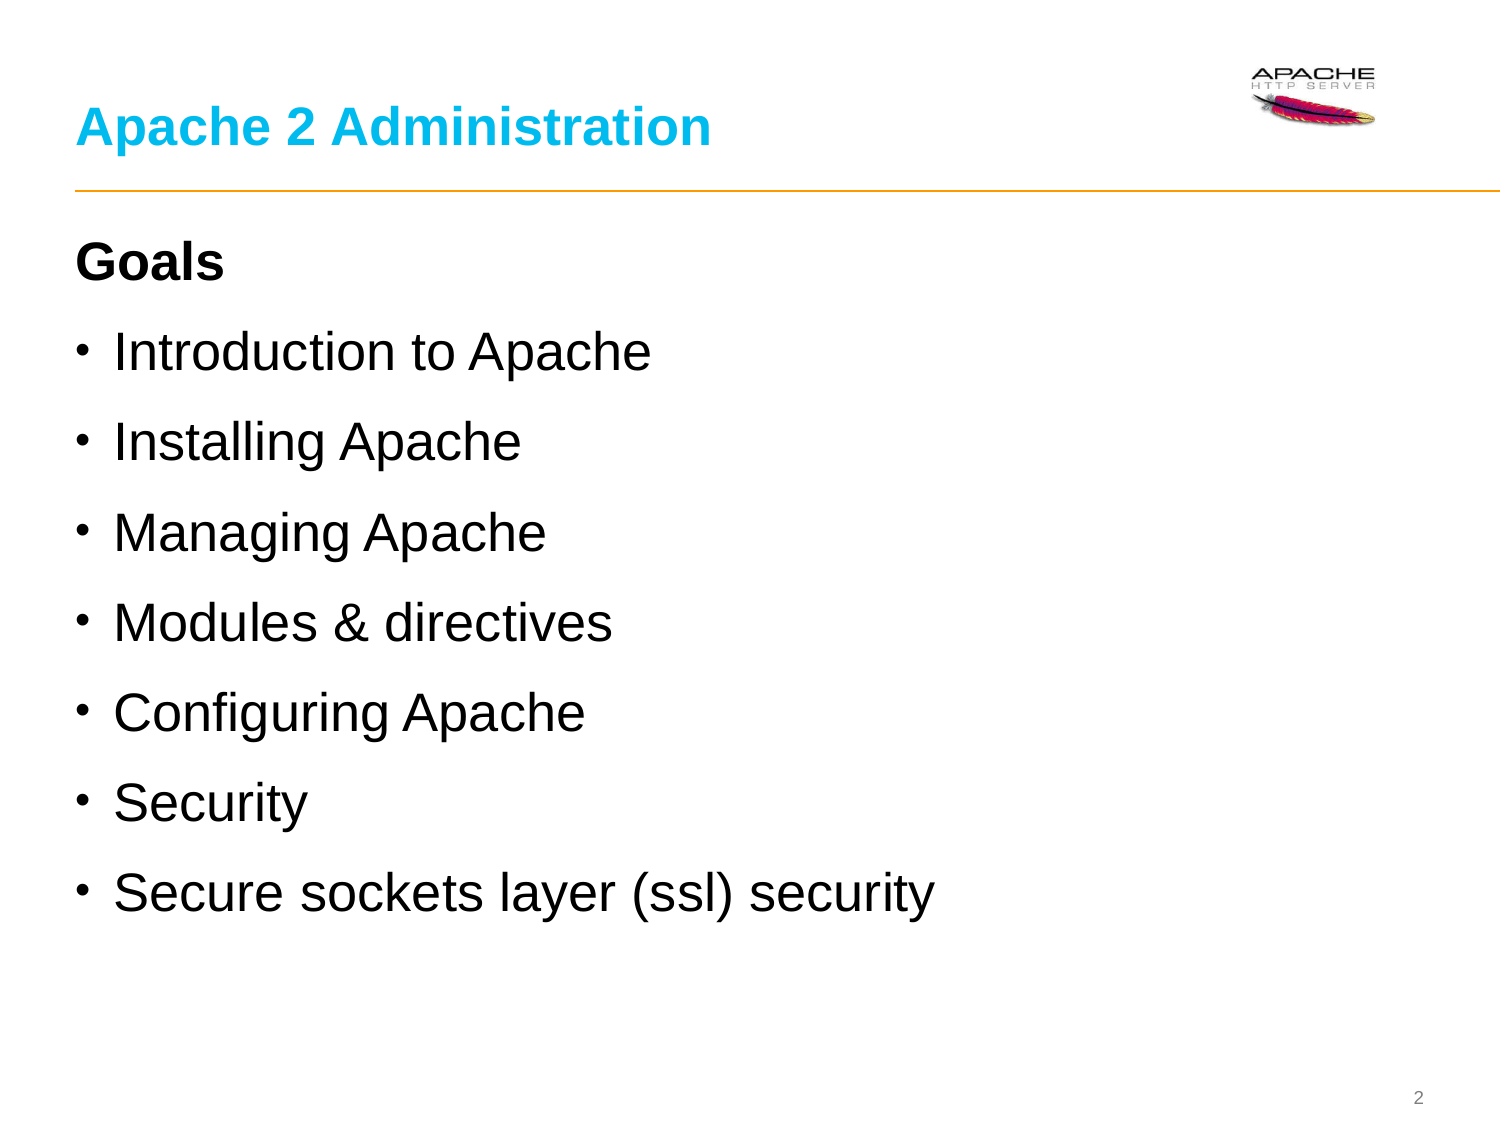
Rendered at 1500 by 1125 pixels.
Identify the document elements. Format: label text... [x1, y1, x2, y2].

title Apache 2 Administration [75, 27, 1422, 157]
list Goals Introduction to Apache Installing Apache Managing Apache Modules & directives Configuring Apache Security Secure sockets layer (ssl) security [75, 226, 1425, 1018]
